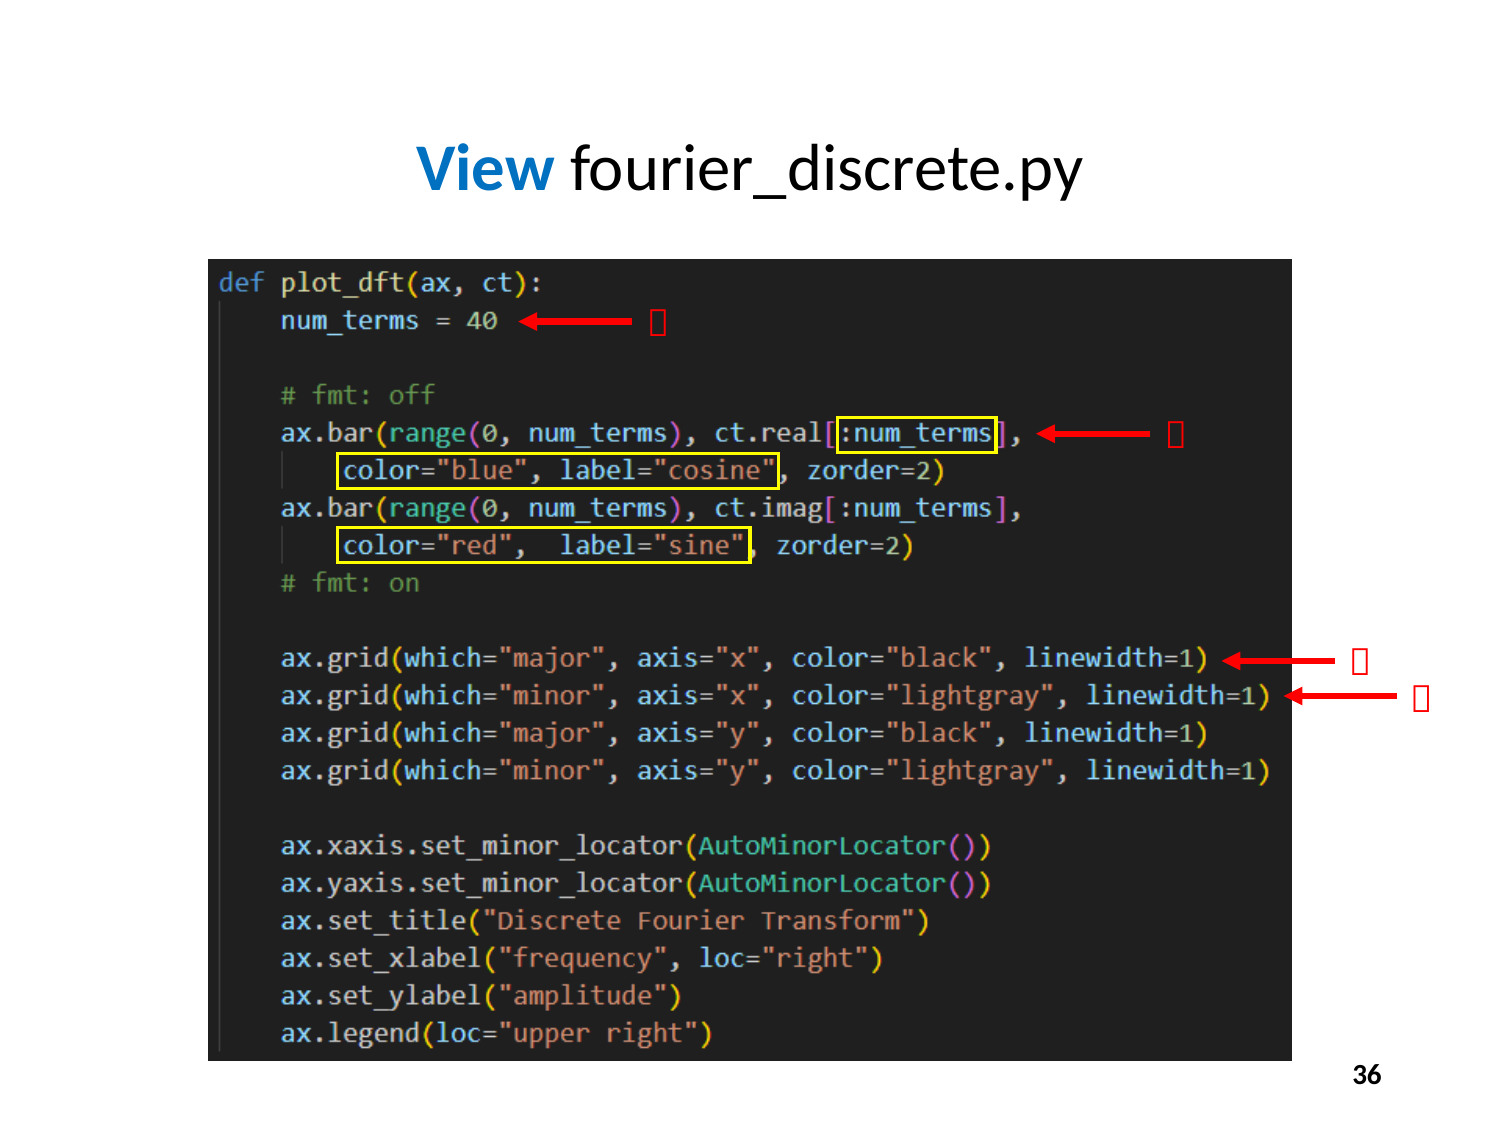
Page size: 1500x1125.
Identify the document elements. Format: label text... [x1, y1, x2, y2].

title View fourier_discrete.py [103, 59, 1397, 278]
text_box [518, 291, 695, 352]
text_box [1283, 667, 1459, 729]
slide_number 36 [1059, 1042, 1397, 1103]
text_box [1221, 630, 1397, 692]
picture [208, 259, 1292, 1061]
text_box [1036, 403, 1213, 464]
